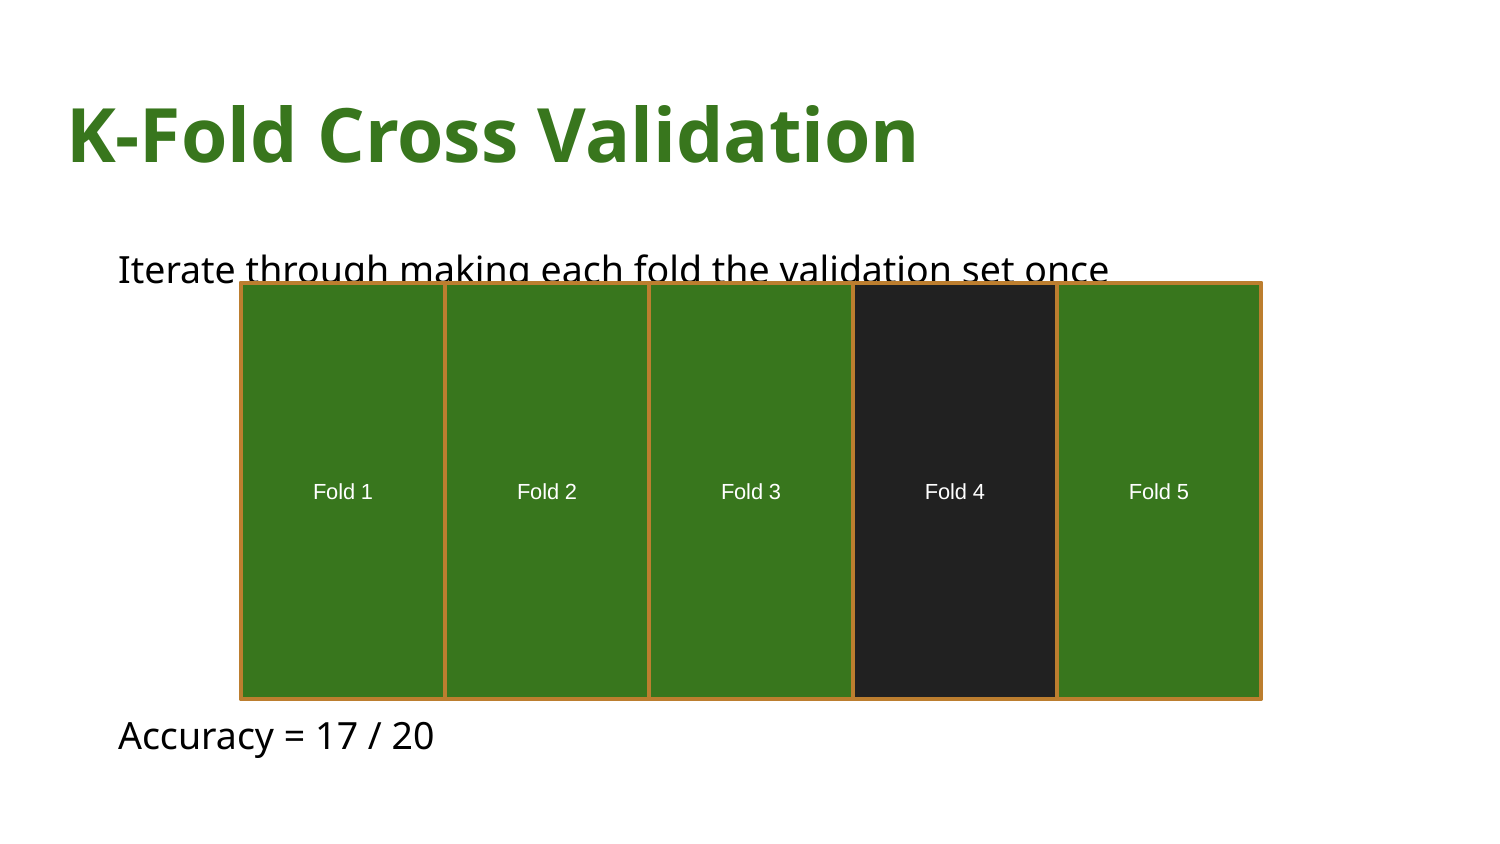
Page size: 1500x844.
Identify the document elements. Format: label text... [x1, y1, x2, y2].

text_box Fold 4 [855, 281, 1059, 701]
text_box Fold 1 [239, 281, 447, 701]
title K-Fold Cross Validation [51, 72, 1449, 167]
text_box Fold 5 [1059, 281, 1263, 701]
list Iterate through making each fold the validation set once Accuracy = 17 / 20 [103, 224, 1397, 844]
text_box Fold 3 [651, 281, 855, 701]
text_box Fold 2 [447, 281, 651, 701]
